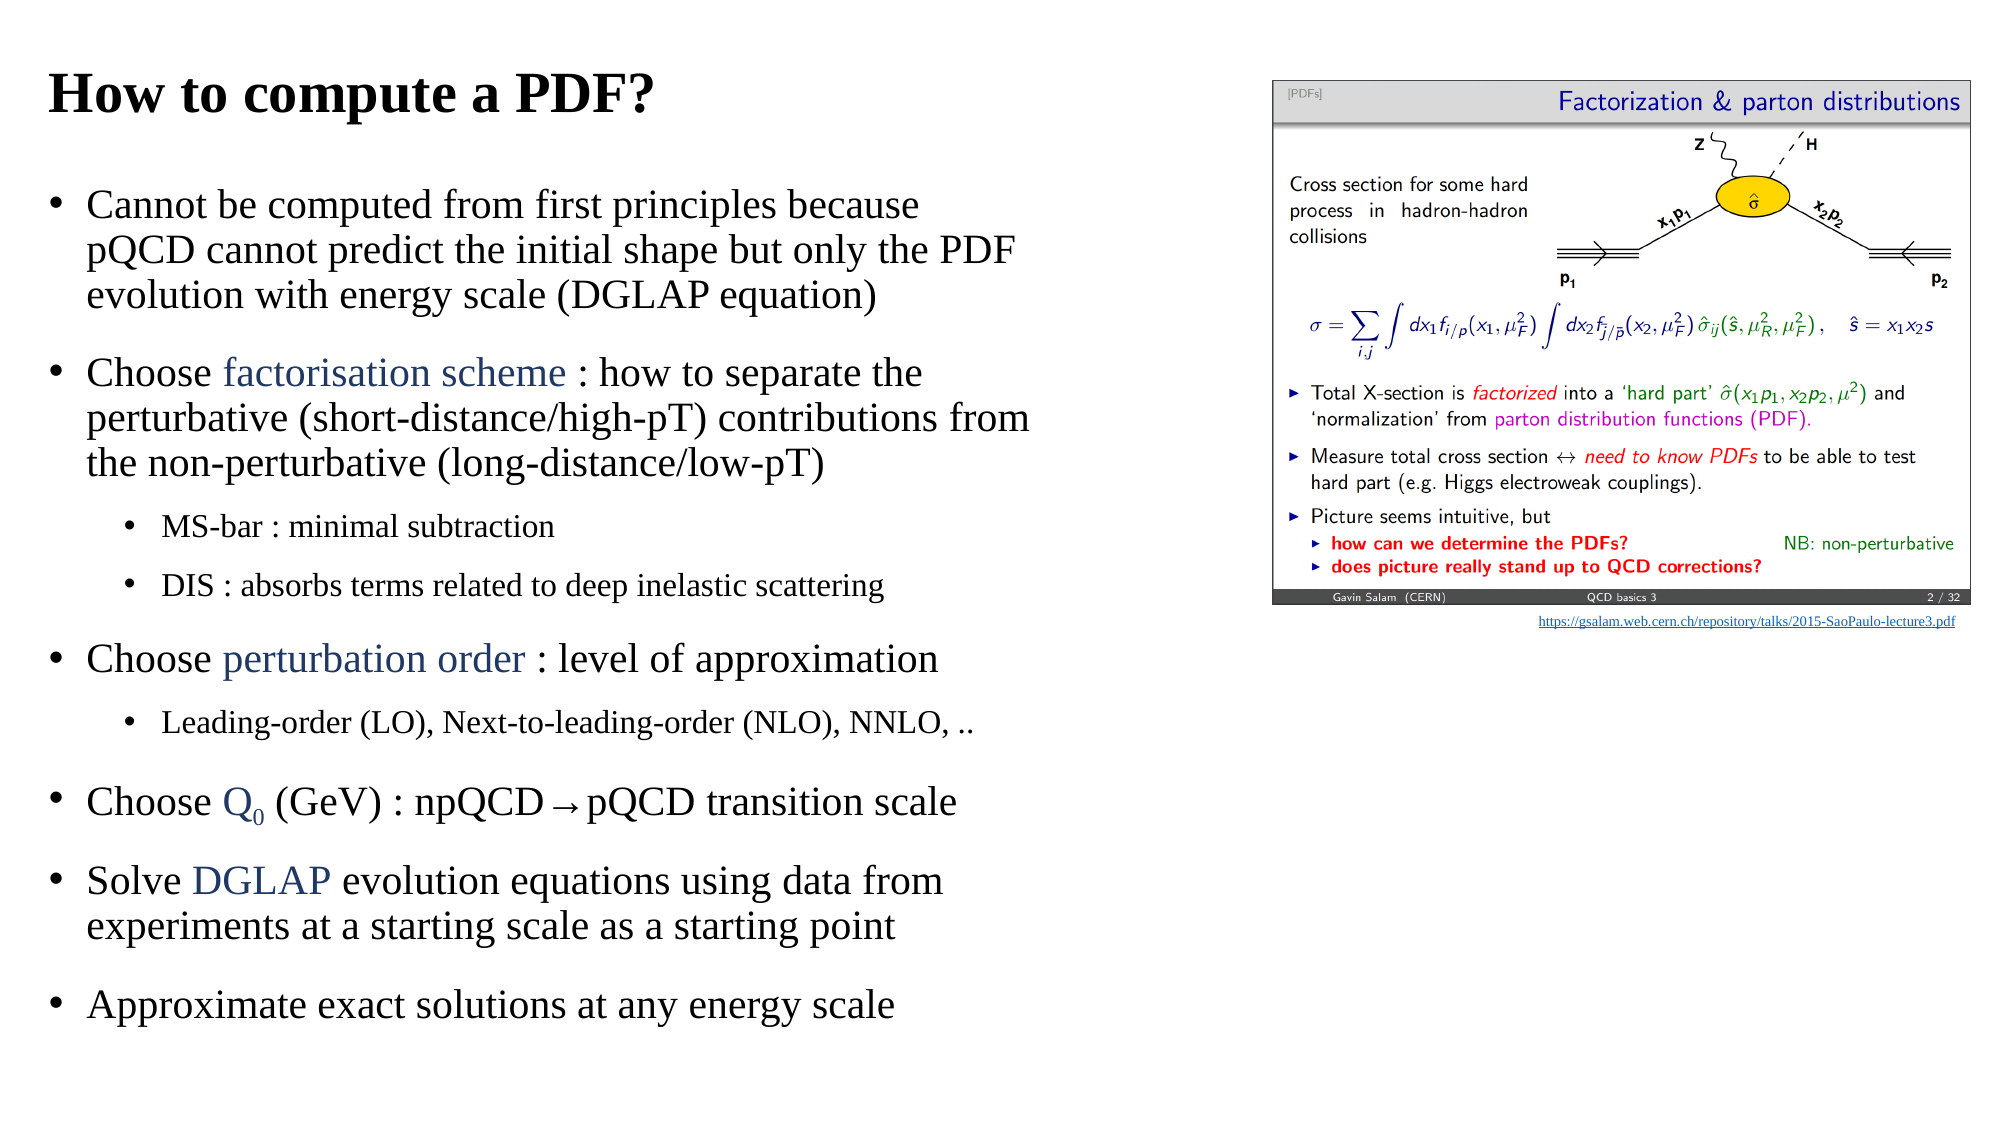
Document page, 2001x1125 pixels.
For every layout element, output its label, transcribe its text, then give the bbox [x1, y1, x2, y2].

picture [1272, 80, 1971, 605]
text_box https://gsalam.web.cern.ch/repository/talks/2015-SaoPaulo-lecture3.pdf [1377, 605, 1971, 637]
title How to compute a PDF? [33, 30, 1053, 157]
list Cannot be computed from first principles because pQCD cannot predict the initial shape but only the PDF evolution with energy scale (DGLAP equation) Choose factorisation scheme : how to separate the perturbative (short-distance/high-pT) contributions from the non-perturbative (long-distance/low-pT) MS-bar : minimal subtraction DIS : absorbs terms related to deep inelastic scattering Choose perturbation order : level of approximation Leading-order (LO), Next-to-leading-order (NLO), NNLO, .. Choose Q0 (GeV) : npQCD→pQCD transition scale Solve DGLAP evolution equations using data from experiments at a starting scale as a starting point Approximate exact solutions at any energy scale [33, 174, 1053, 1100]
